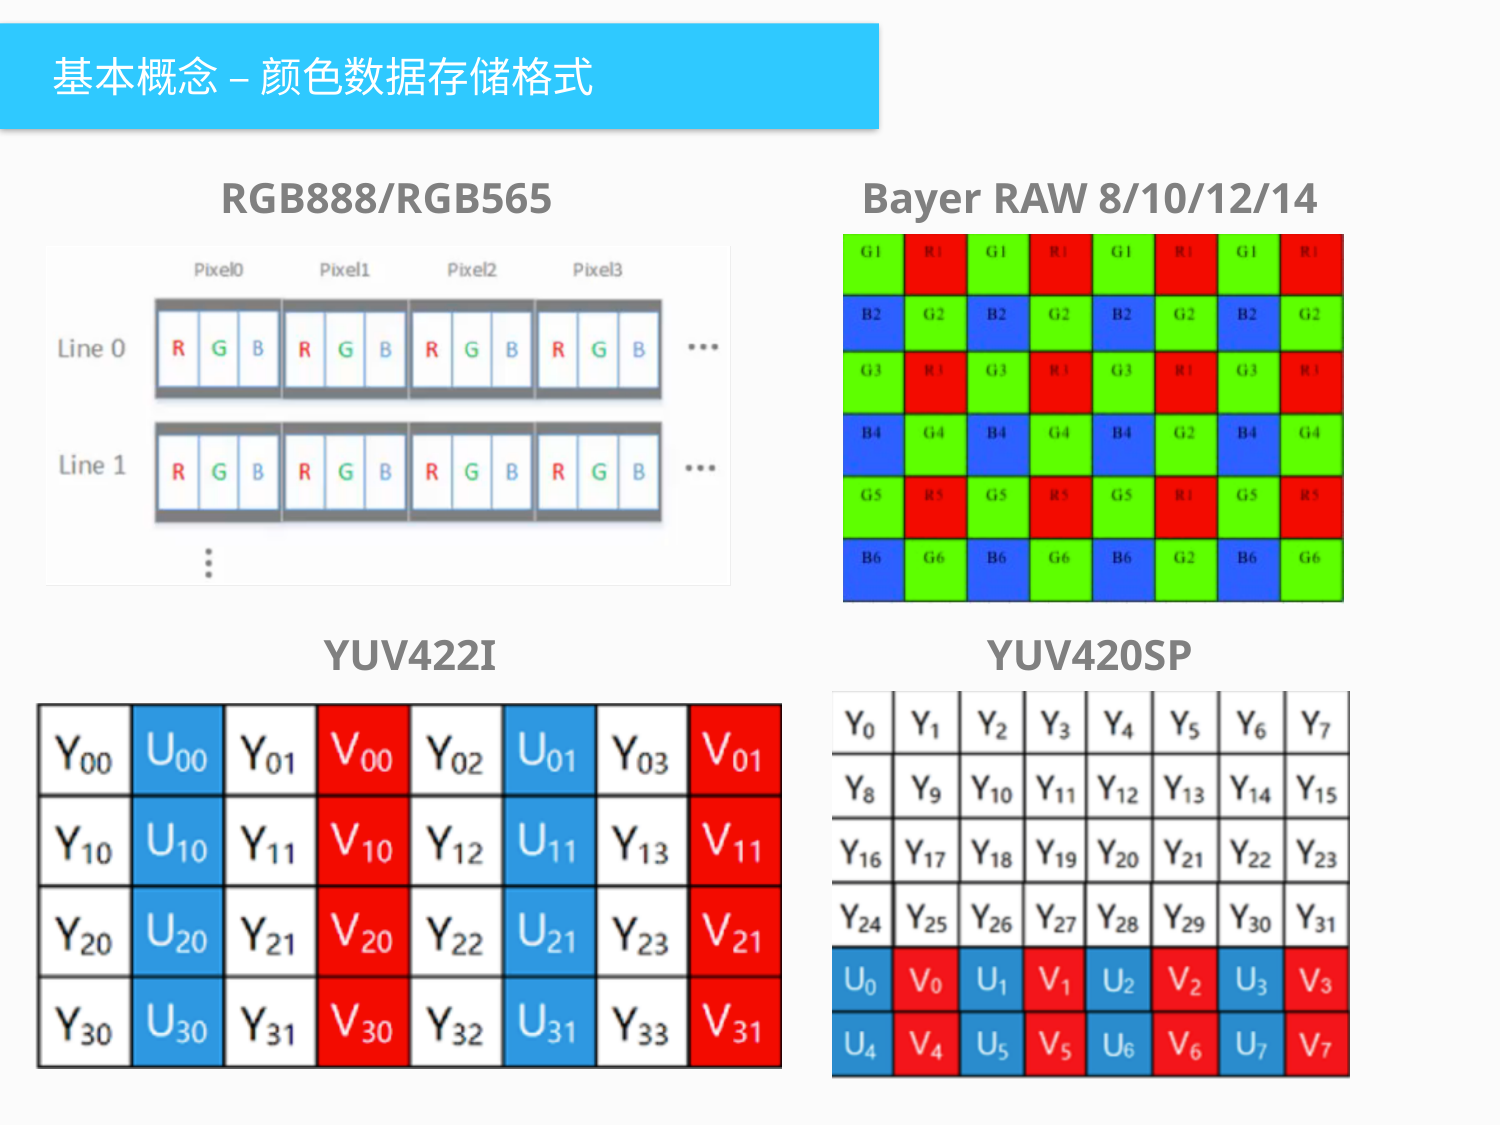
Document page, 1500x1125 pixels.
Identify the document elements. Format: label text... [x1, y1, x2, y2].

text_box Bayer RAW 8/10/12/14 [843, 164, 1336, 229]
text_box YUV422I [163, 621, 657, 686]
text_box 基本概念 – 颜色数据存储格式 [0, 20, 882, 132]
text_box RGB888/RGB565 [140, 164, 633, 229]
picture [34, 702, 783, 1069]
picture [843, 234, 1345, 604]
picture [46, 245, 731, 587]
picture [831, 691, 1350, 1080]
text_box YUV420SP [843, 621, 1336, 686]
